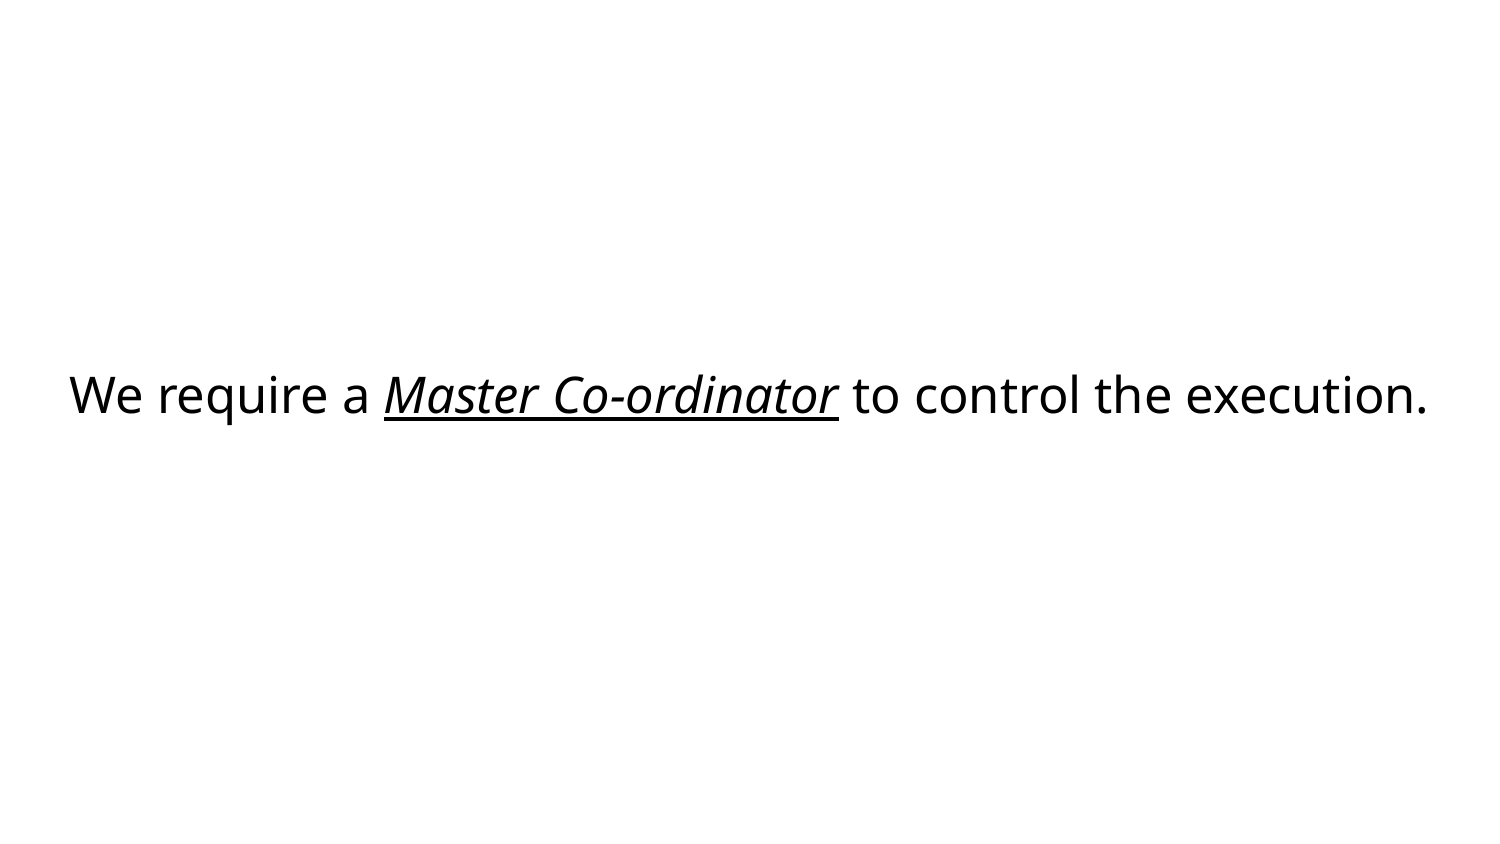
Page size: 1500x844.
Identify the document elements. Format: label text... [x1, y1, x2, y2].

title We require a Master Co-ordinator to control the execution. [37, 289, 1476, 439]
